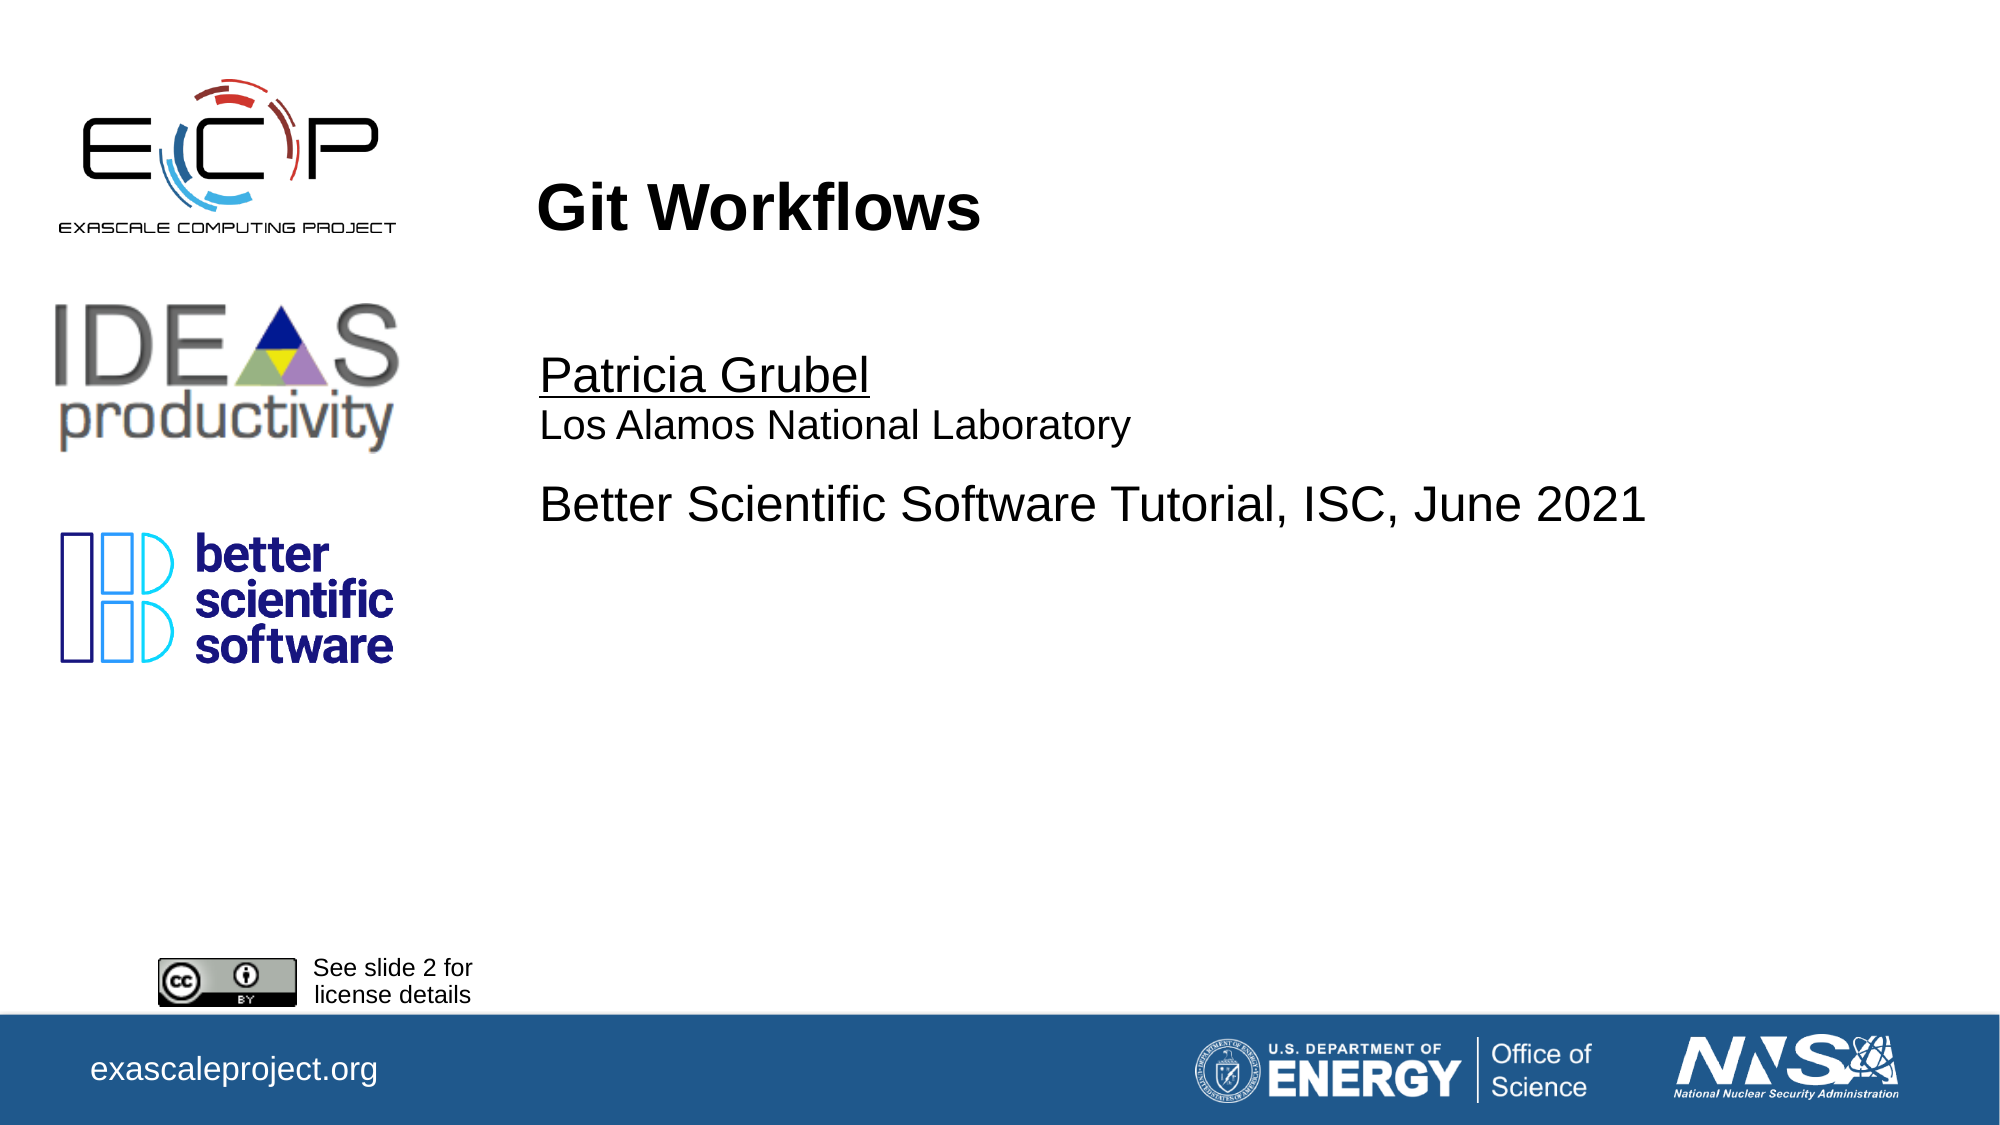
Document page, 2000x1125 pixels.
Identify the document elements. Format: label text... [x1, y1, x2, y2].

subtitle Patricia Grubel Los Alamos National Laboratory Better Scientific Software Tutorial, ISC, June 2021 [521, 341, 1882, 811]
picture [54, 523, 401, 672]
picture [59, 79, 396, 233]
picture [1195, 1037, 1592, 1103]
picture [54, 303, 401, 454]
title Git Workflows [521, 82, 1882, 252]
picture [1673, 1034, 1899, 1106]
picture [158, 958, 297, 1007]
